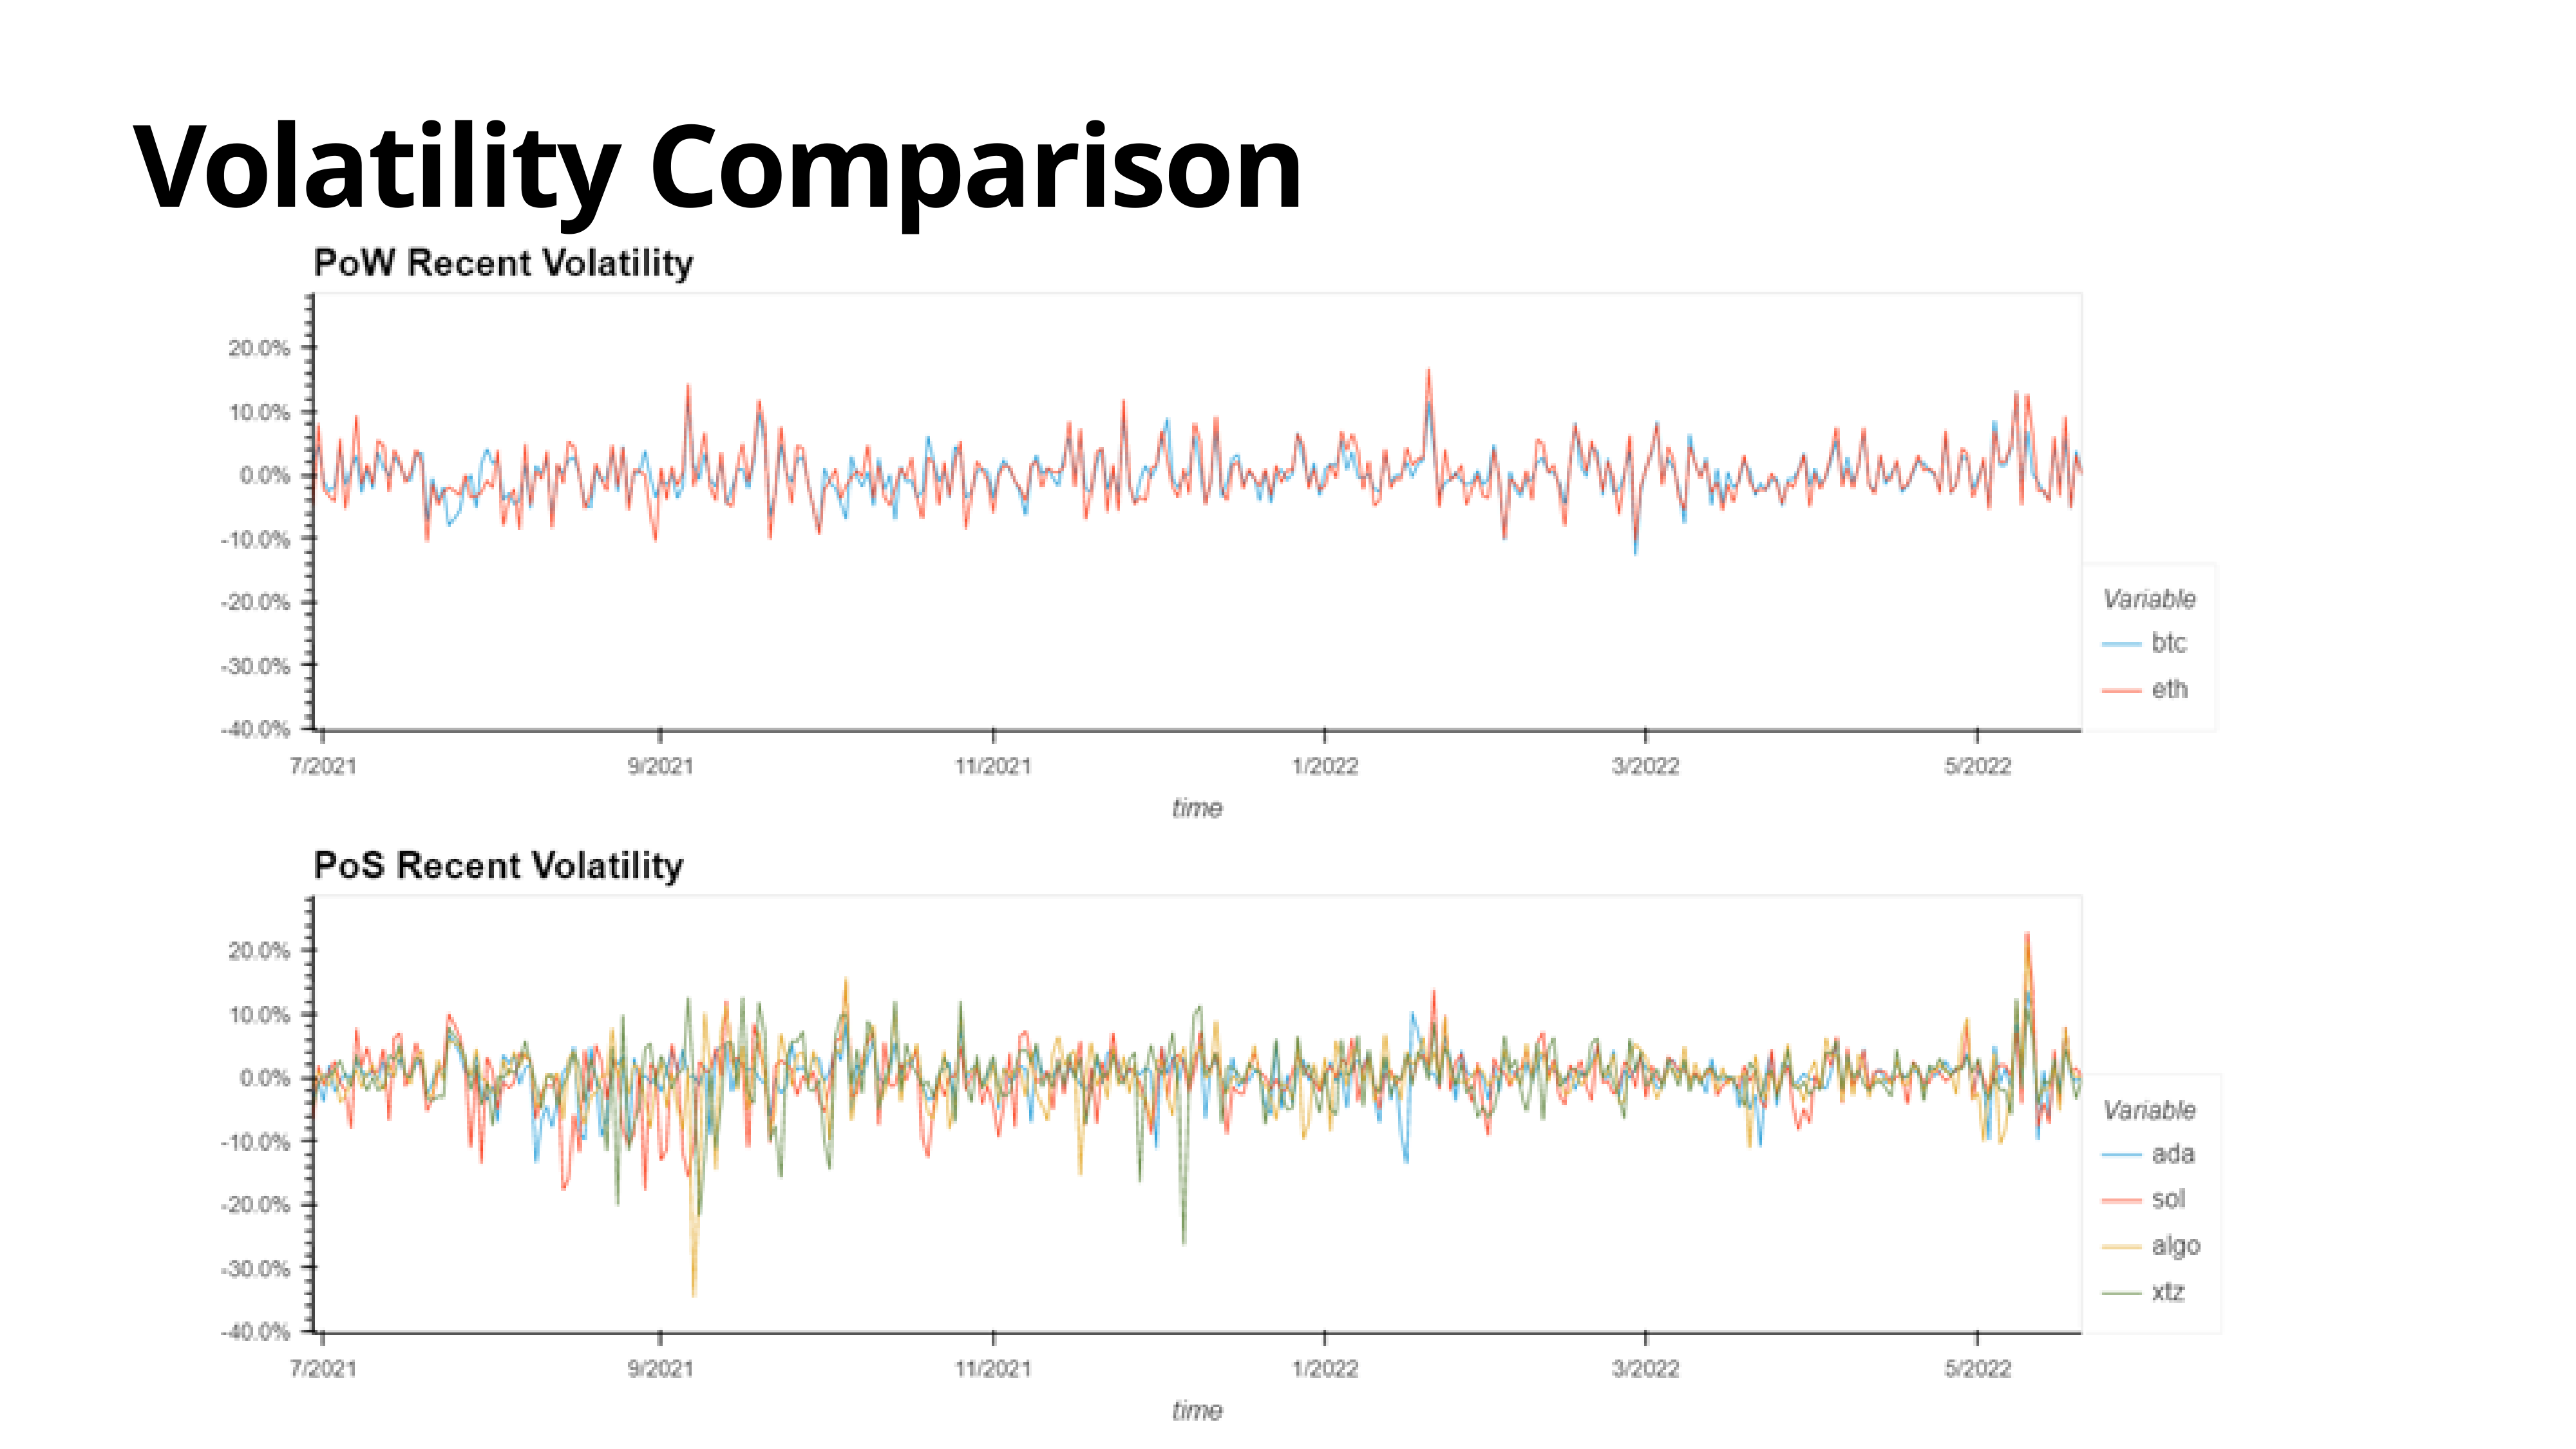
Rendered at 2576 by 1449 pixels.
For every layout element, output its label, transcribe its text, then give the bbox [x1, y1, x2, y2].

title Volatility Comparison [127, 113, 2449, 266]
picture [211, 236, 2236, 1427]
